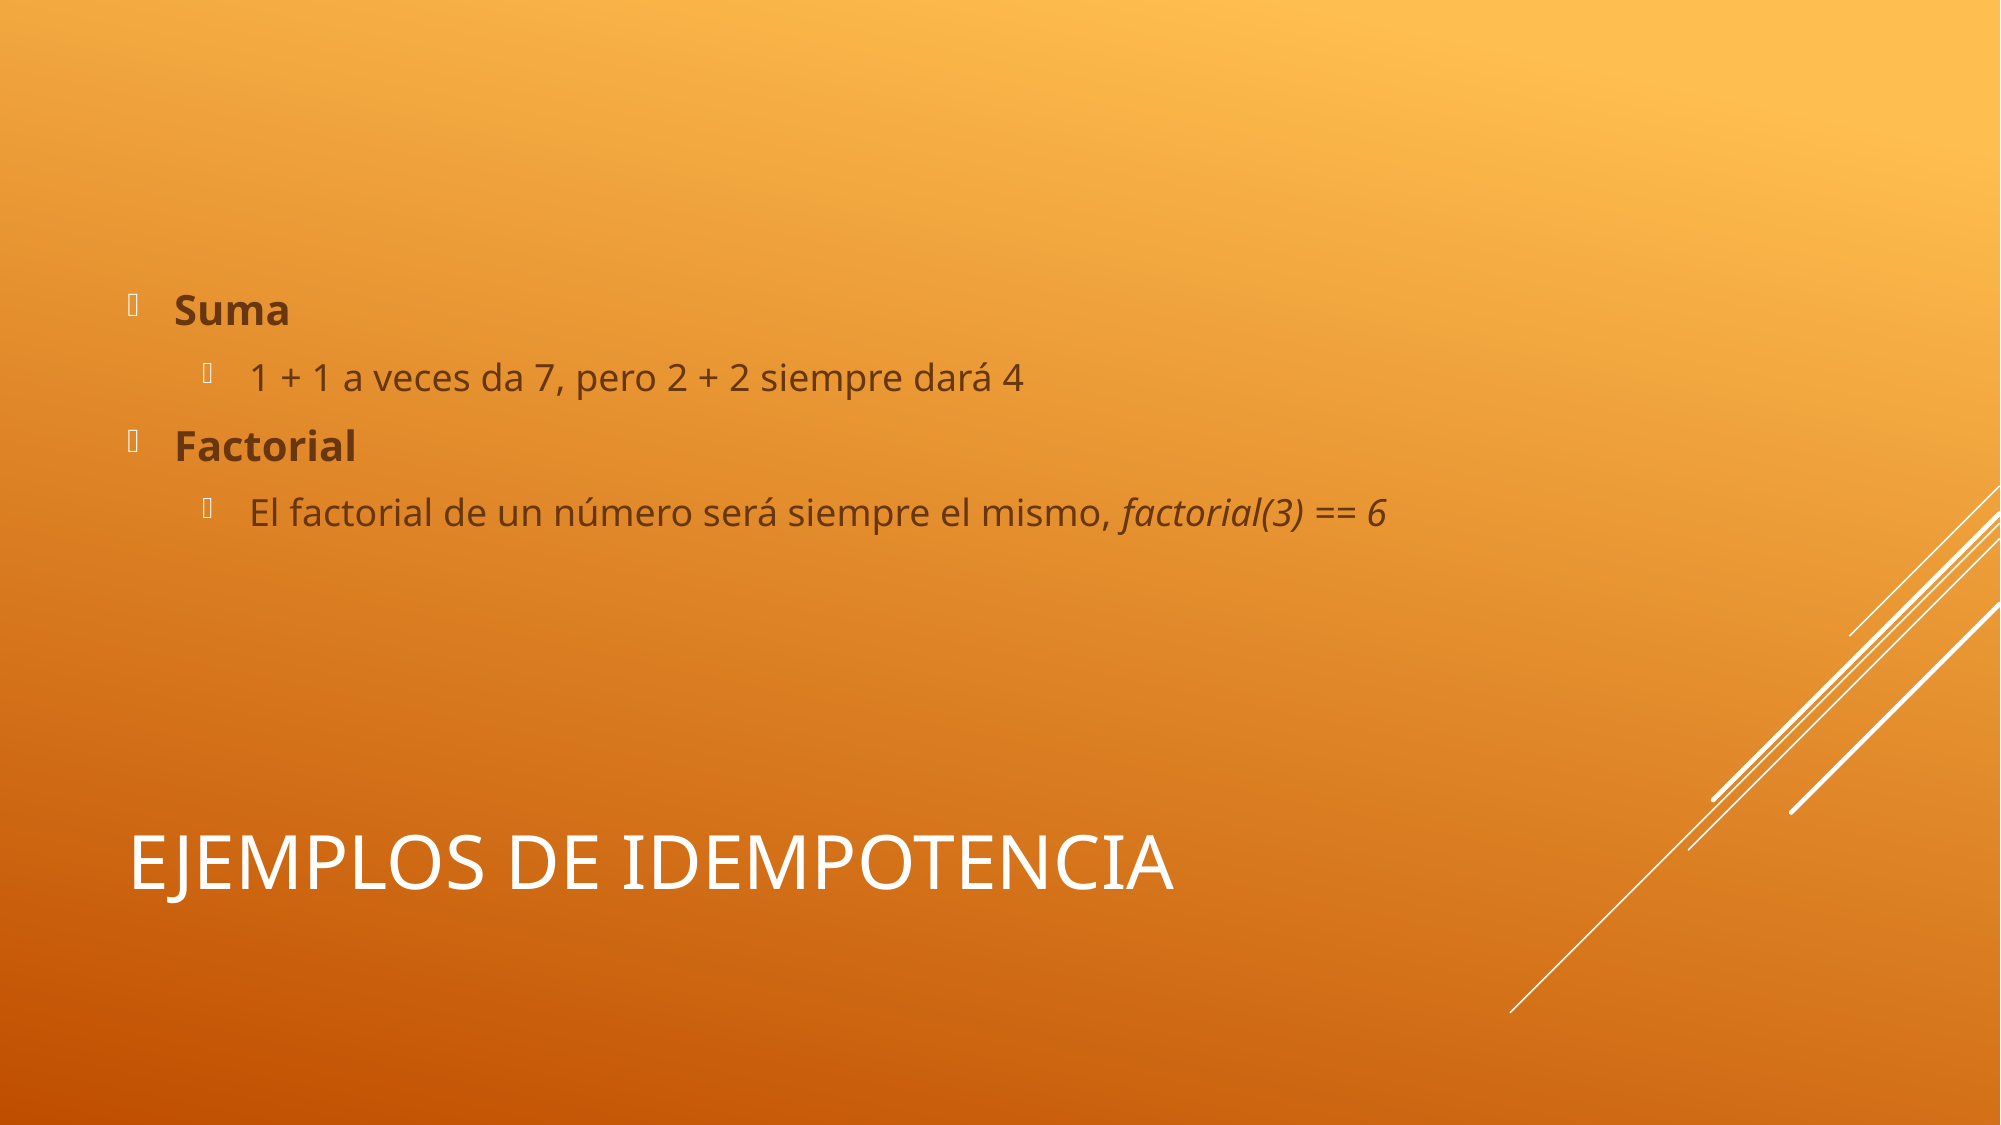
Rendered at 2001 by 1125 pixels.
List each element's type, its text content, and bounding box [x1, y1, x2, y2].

list Suma 1 + 1 a veces da 7, pero 2 + 2 siempre dará 4 Factorial El factorial de un número será siempre el mismo, factorial(3) == 6 [112, 112, 1513, 706]
title Ejemplos de idempotencia [112, 736, 1513, 984]
